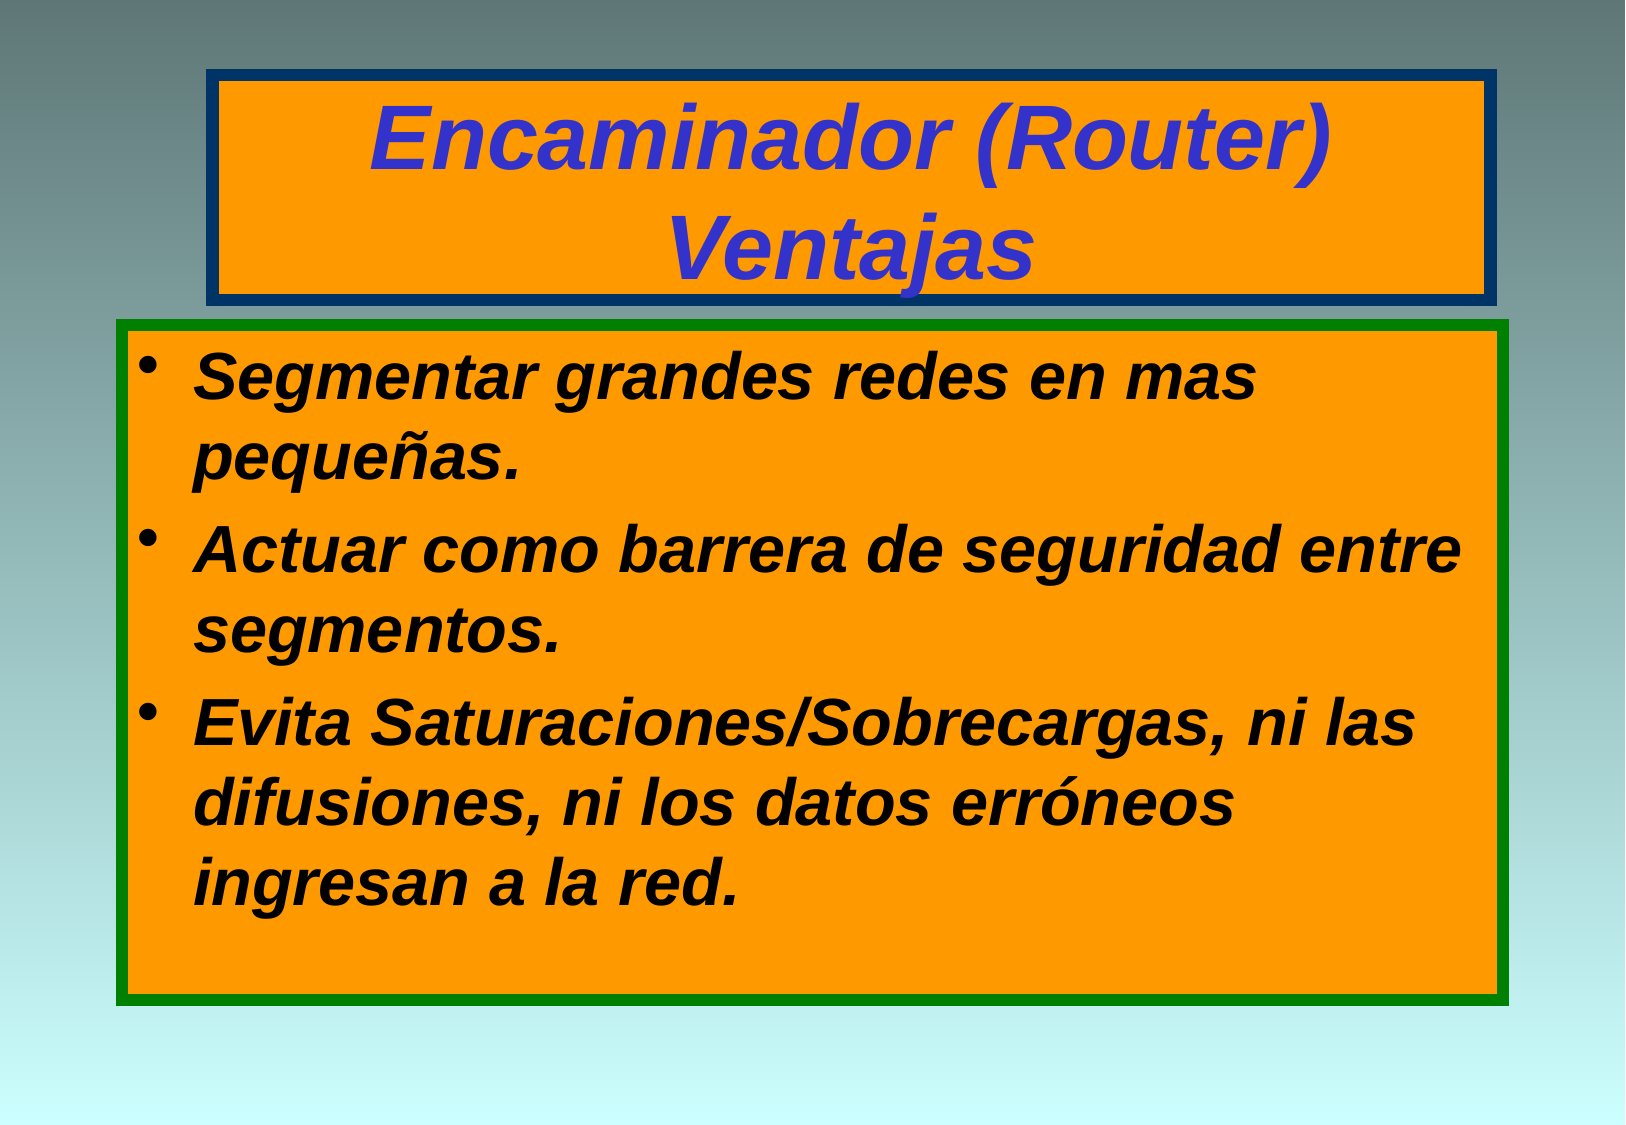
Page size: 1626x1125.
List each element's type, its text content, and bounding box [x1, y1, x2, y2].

list Segmentar grandes redes en mas pequeñas. Actuar como barrera de seguridad entre segmentos. Evita Saturaciones/Sobrecargas, ni las difusiones, ni los datos erróneos ingresan a la red. [121, 324, 1504, 1001]
title Encaminador (Router) Ventajas [212, 74, 1491, 301]
